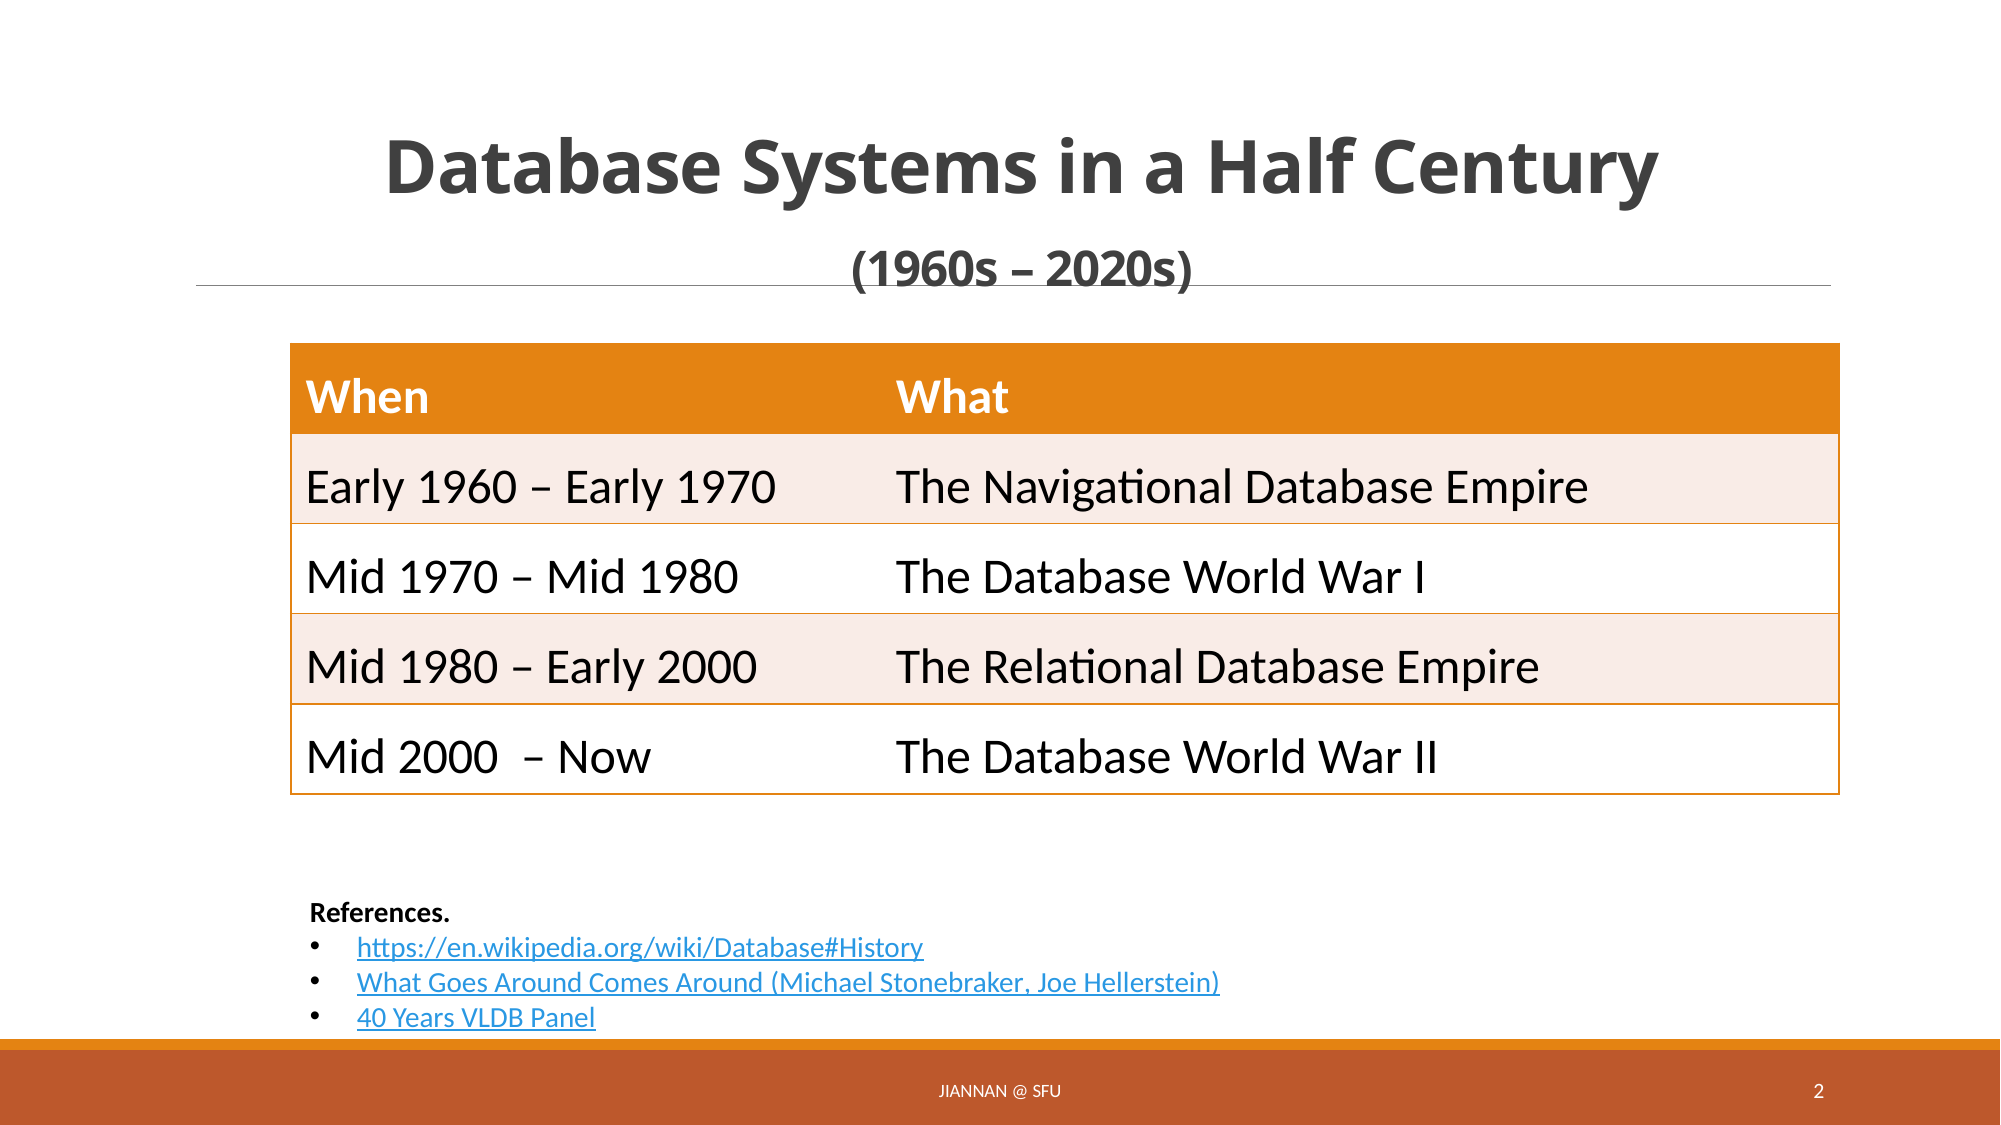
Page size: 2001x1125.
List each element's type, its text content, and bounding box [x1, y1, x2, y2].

table_cell The Relational Database Empire [881, 614, 1838, 703]
table_header What [881, 344, 1838, 433]
table_cell Mid 2000 – Now [292, 705, 881, 793]
table_cell Mid 1970 – Mid 1980 [292, 524, 881, 613]
title Database Systems in a Half Century (1960s – 2020s) [21, 66, 2000, 305]
table_cell The Navigational Database Empire [881, 434, 1838, 523]
slide_number 2 [1624, 1059, 1840, 1120]
table_cell The Database World War I [881, 524, 1838, 613]
footer Jiannan @ SFU [604, 1059, 1396, 1120]
table_header When [292, 344, 881, 433]
table_cell Mid 1980 – Early 2000 [292, 614, 881, 703]
table_cell Early 1960 – Early 1970 [292, 434, 881, 523]
text_box References. https://en.wikipedia.org/wiki/Database#History What Goes Around Comes Around (Michael Stonebraker, Joe Hellerstein) 40 Years VLDB Panel [295, 885, 1235, 1041]
table_cell The Database World War II [881, 705, 1838, 793]
